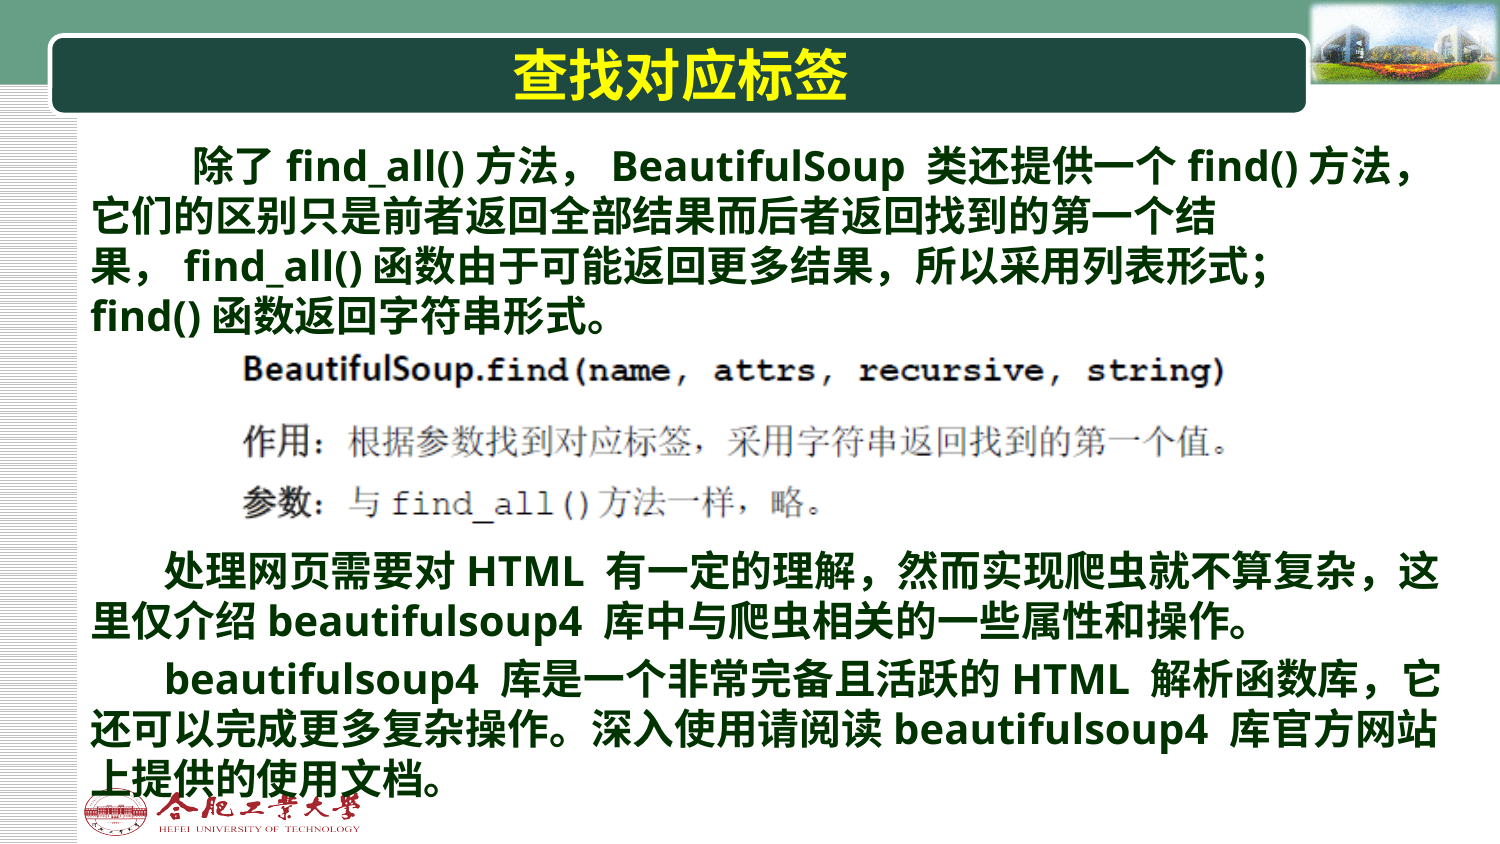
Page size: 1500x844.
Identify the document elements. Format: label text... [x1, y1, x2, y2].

picture [230, 349, 1242, 538]
picture [1313, 6, 1495, 79]
picture [78, 811, 372, 841]
list 除了find_all()方法，BeautifulSoup 类还提供一个find()方法，它们的区别只是前者返回全部结果而后者返回找到的第一个结果，find_all()函数由于可能返回更多结果，所以采用列表形式；find()函数返回字符串形式。 [75, 132, 1425, 537]
title 查找对应标签 [75, 39, 1288, 109]
text_box 处理网页需要对HTML 有一定的理解，然而实现爬虫就不算复杂，这里仅介绍beautifulsoup4 库中与爬虫相关的一些属性和操作。 beautifulsoup4 库是一个非常完备且活跃的HTML 解析函数库，它还可以完成更多复杂操作。深入使用请阅读beautifulsoup4 库官方网站上提供的使用文档。 [75, 537, 1471, 811]
